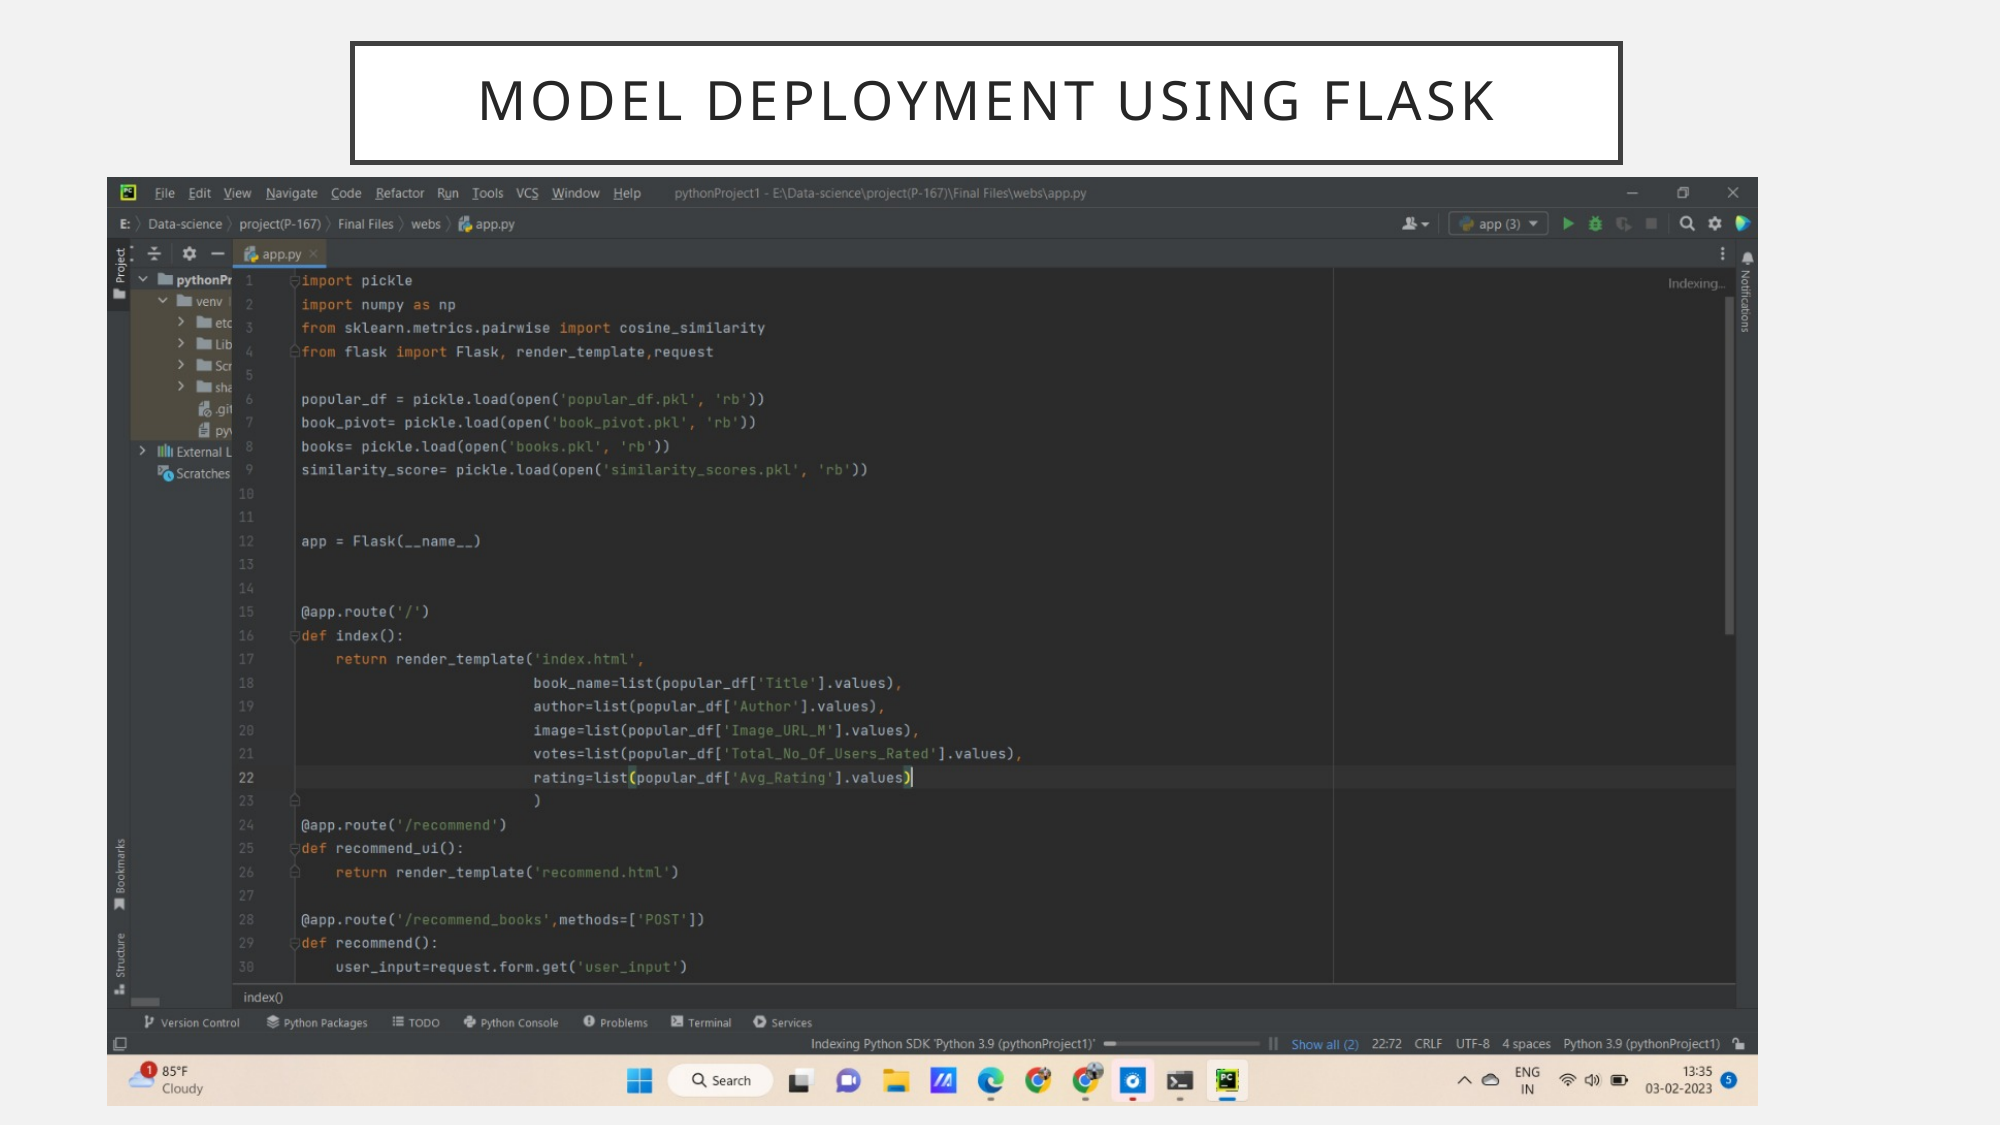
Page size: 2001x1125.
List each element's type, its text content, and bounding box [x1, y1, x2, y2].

picture [107, 177, 1758, 1106]
title Model deployment Using flask [350, 41, 1623, 165]
